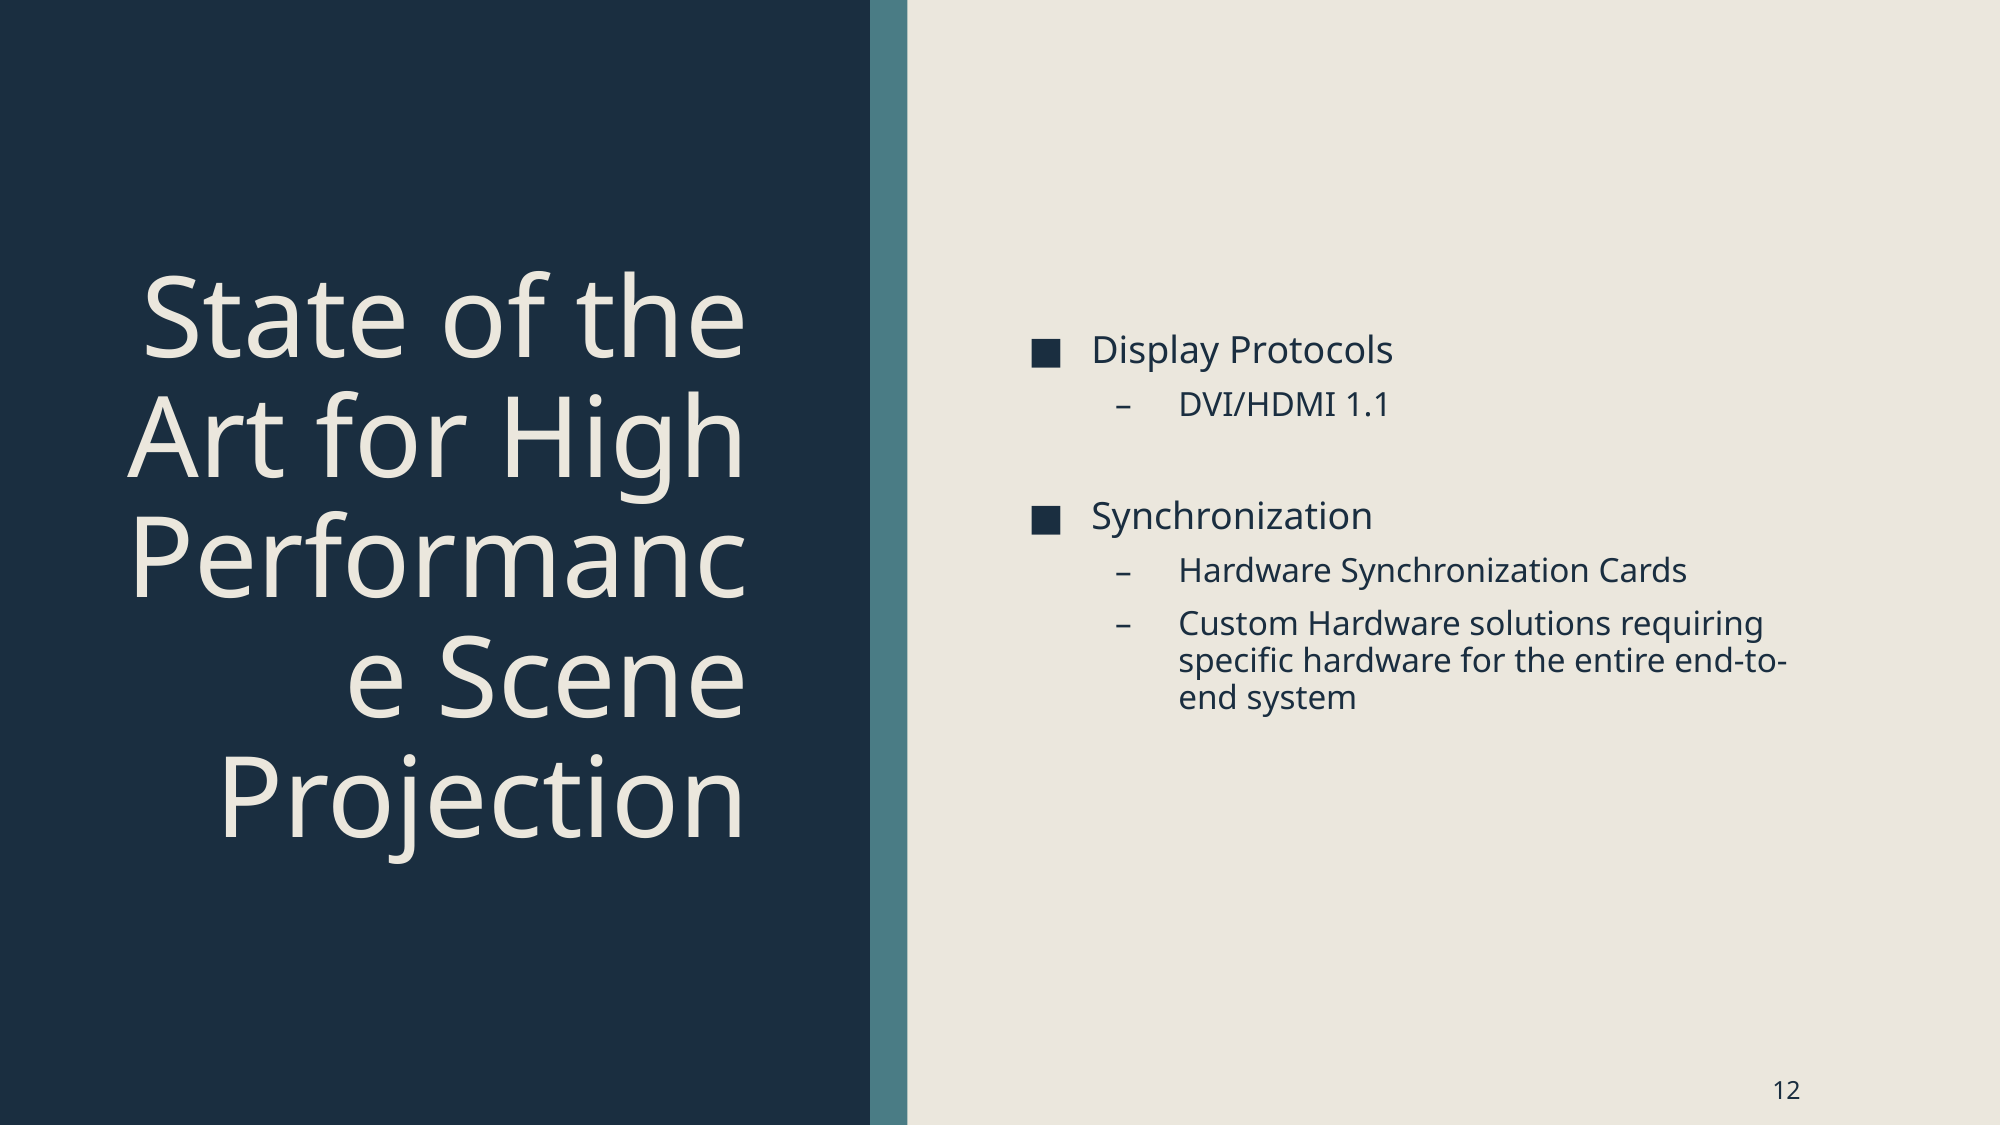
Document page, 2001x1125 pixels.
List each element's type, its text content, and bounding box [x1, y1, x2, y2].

text_box [867, 0, 910, 1125]
list Display Protocols DVI/HDMI 1.1 Synchronization Hardware Synchronization Cards Custom Hardware solutions requiring specific hardware for the entire end-to-end system [1013, 129, 1816, 994]
slide_number 12 [1553, 1058, 1816, 1125]
text_box [0, 0, 867, 1125]
title State of the Art for High Performance Scene Projection [105, 129, 765, 994]
